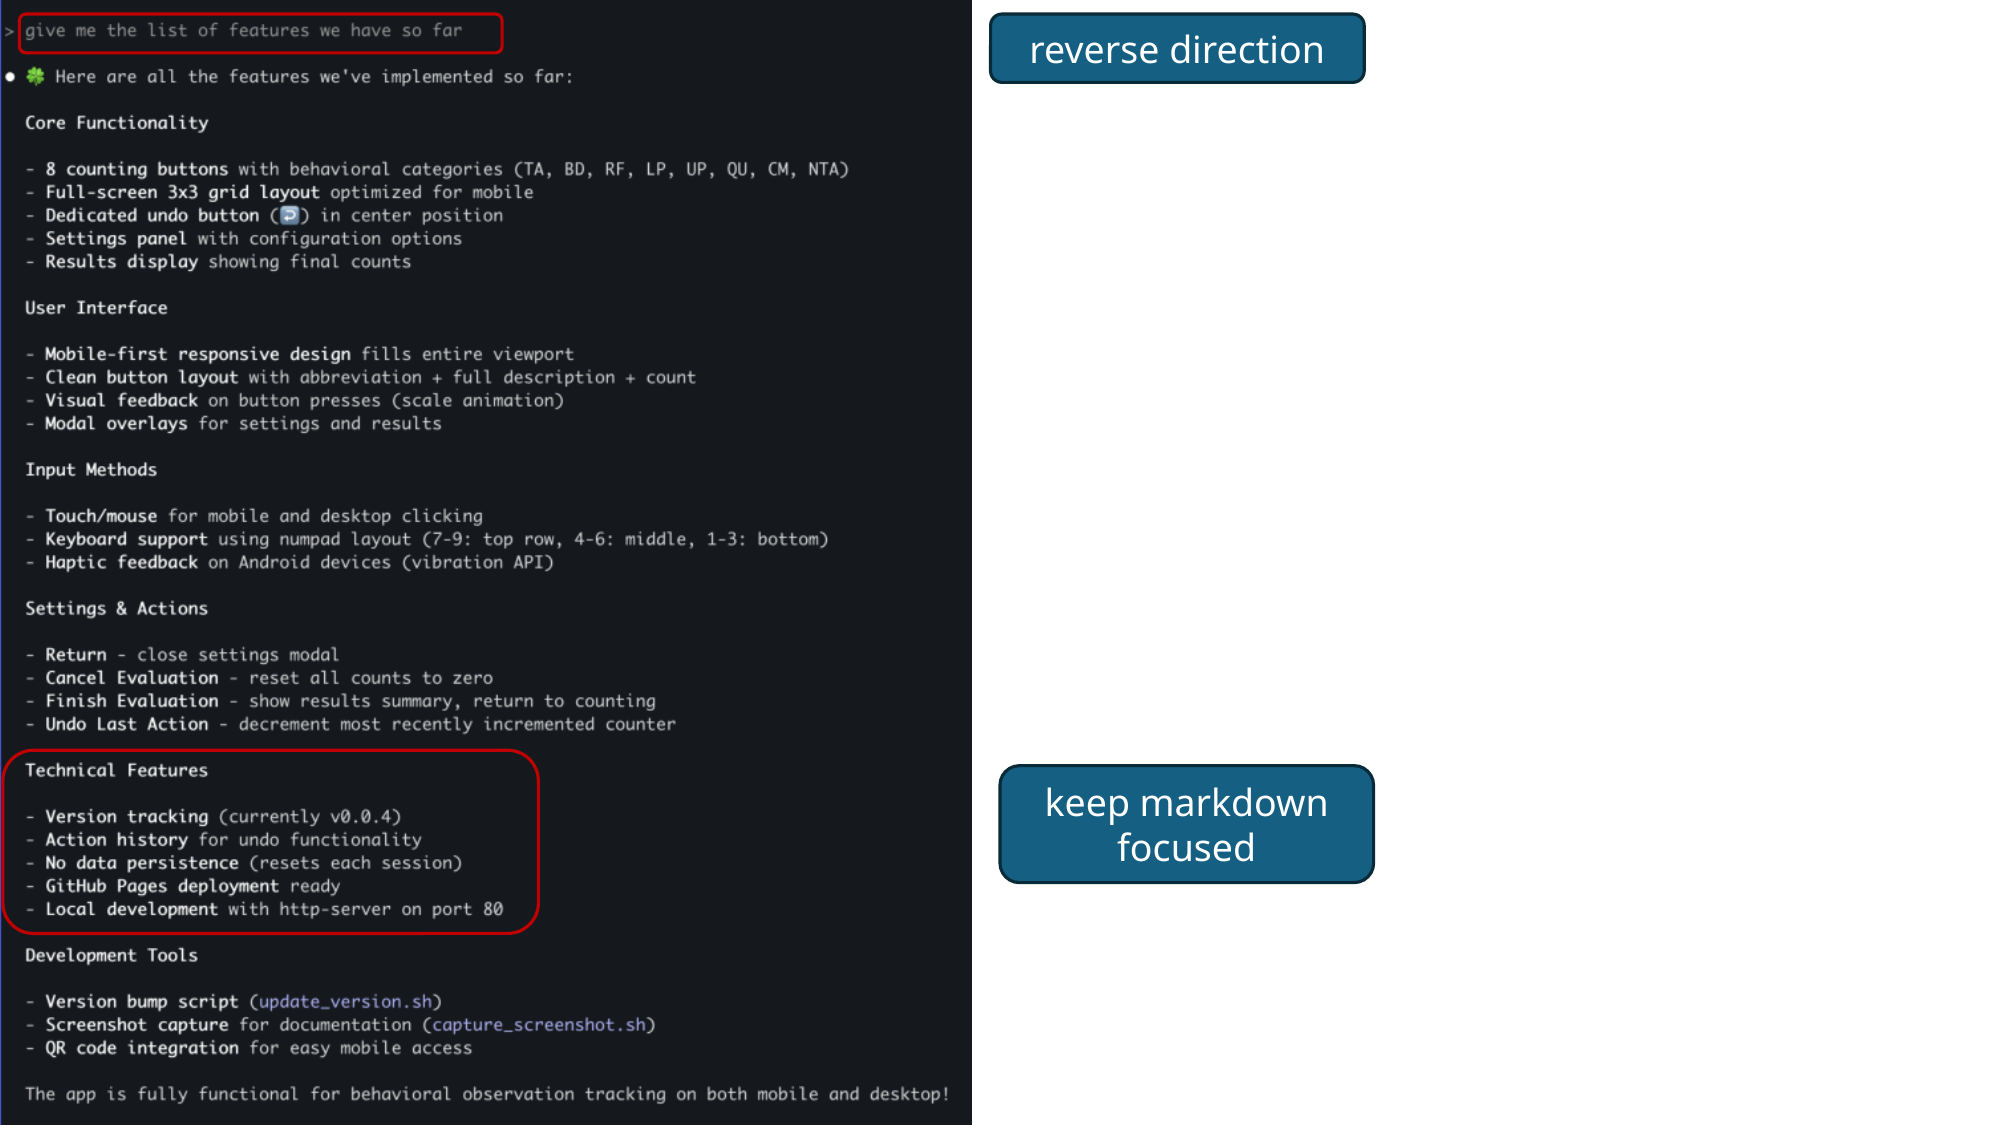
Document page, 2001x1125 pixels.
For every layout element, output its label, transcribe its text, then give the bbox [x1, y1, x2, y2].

text_box reverse direction [988, 12, 1366, 84]
picture [0, 0, 972, 1125]
text_box keep markdown focused [998, 764, 1376, 885]
